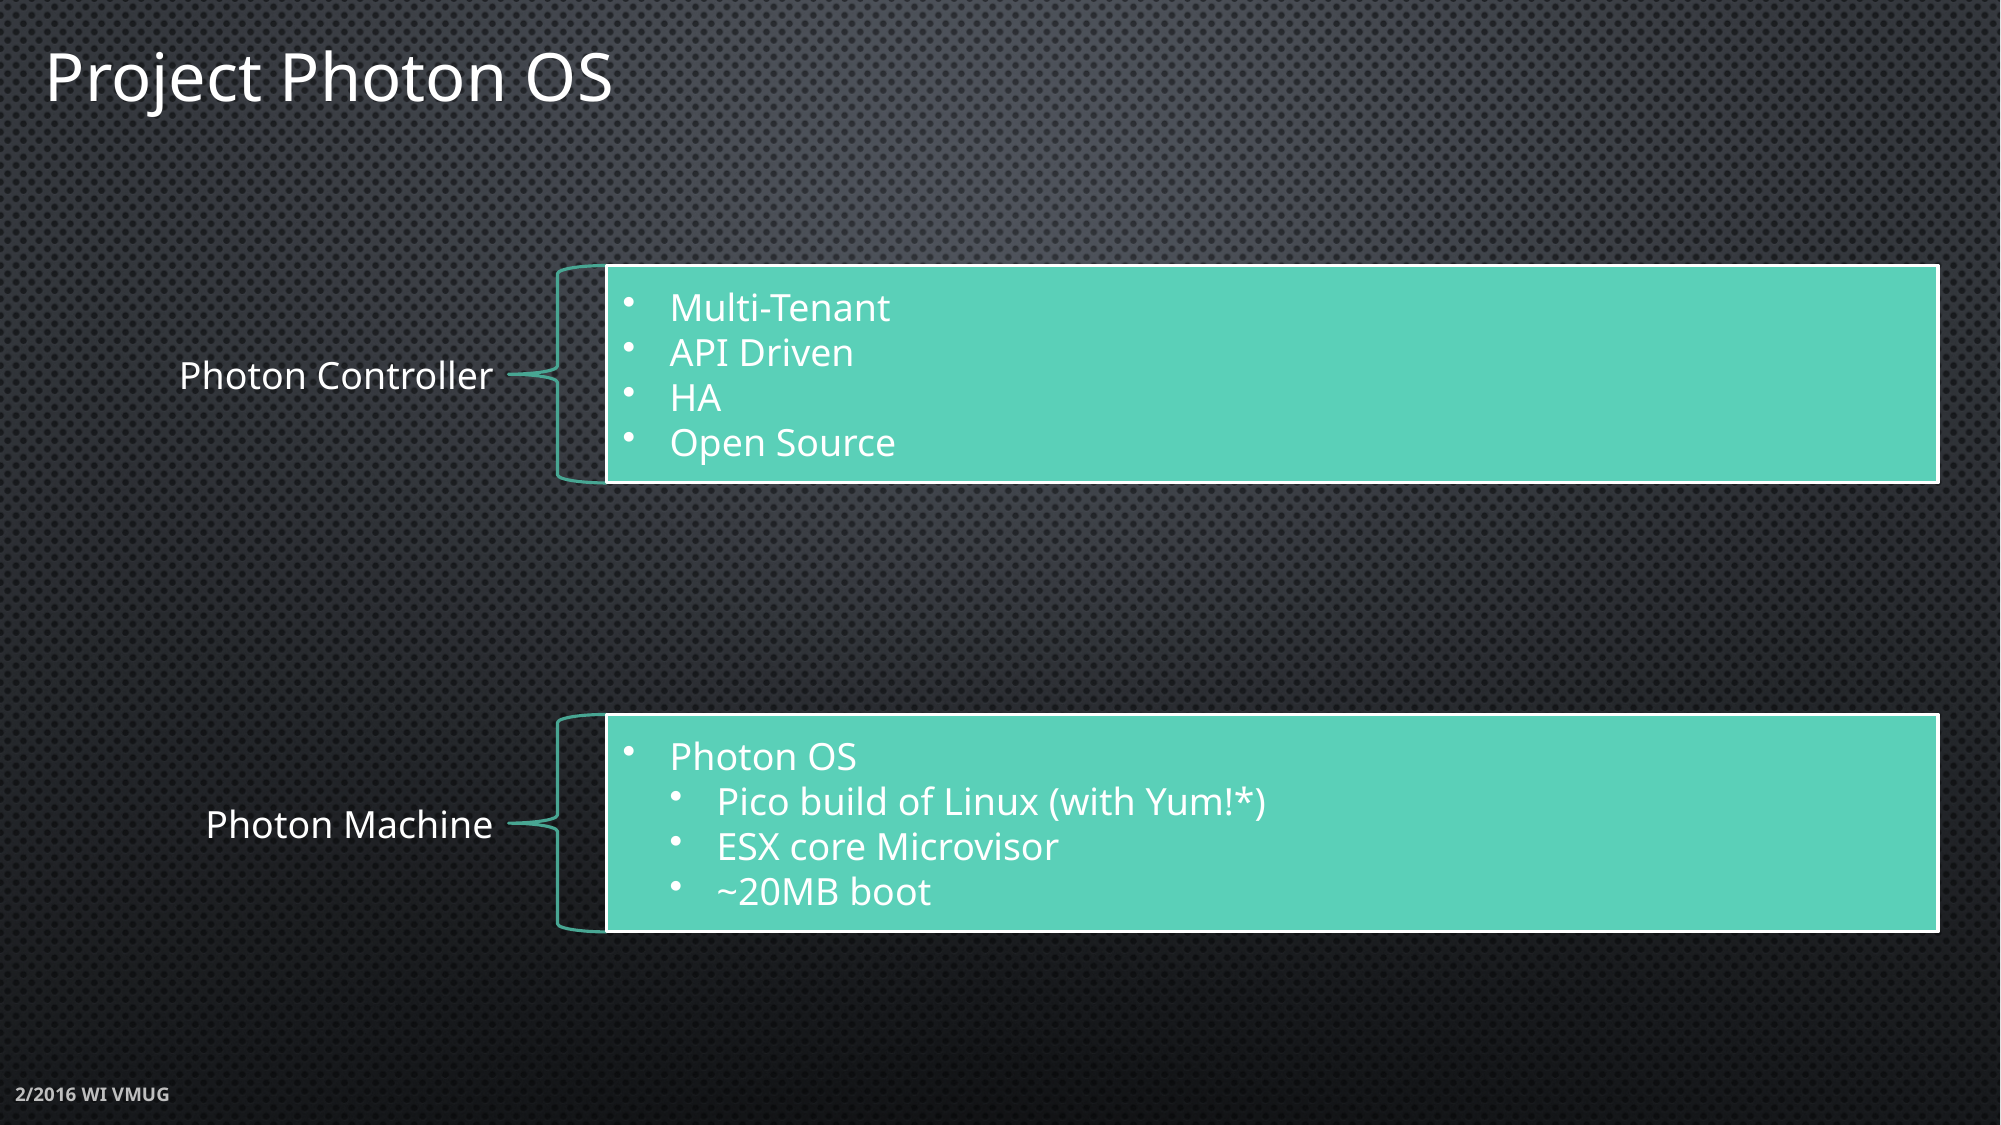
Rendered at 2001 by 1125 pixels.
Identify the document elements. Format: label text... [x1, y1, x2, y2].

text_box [18, 625, 1978, 1022]
text_box Project Photon OS [29, 27, 630, 122]
footer 2/2016 WI VMUG [0, 1065, 1238, 1125]
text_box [18, 176, 1978, 573]
